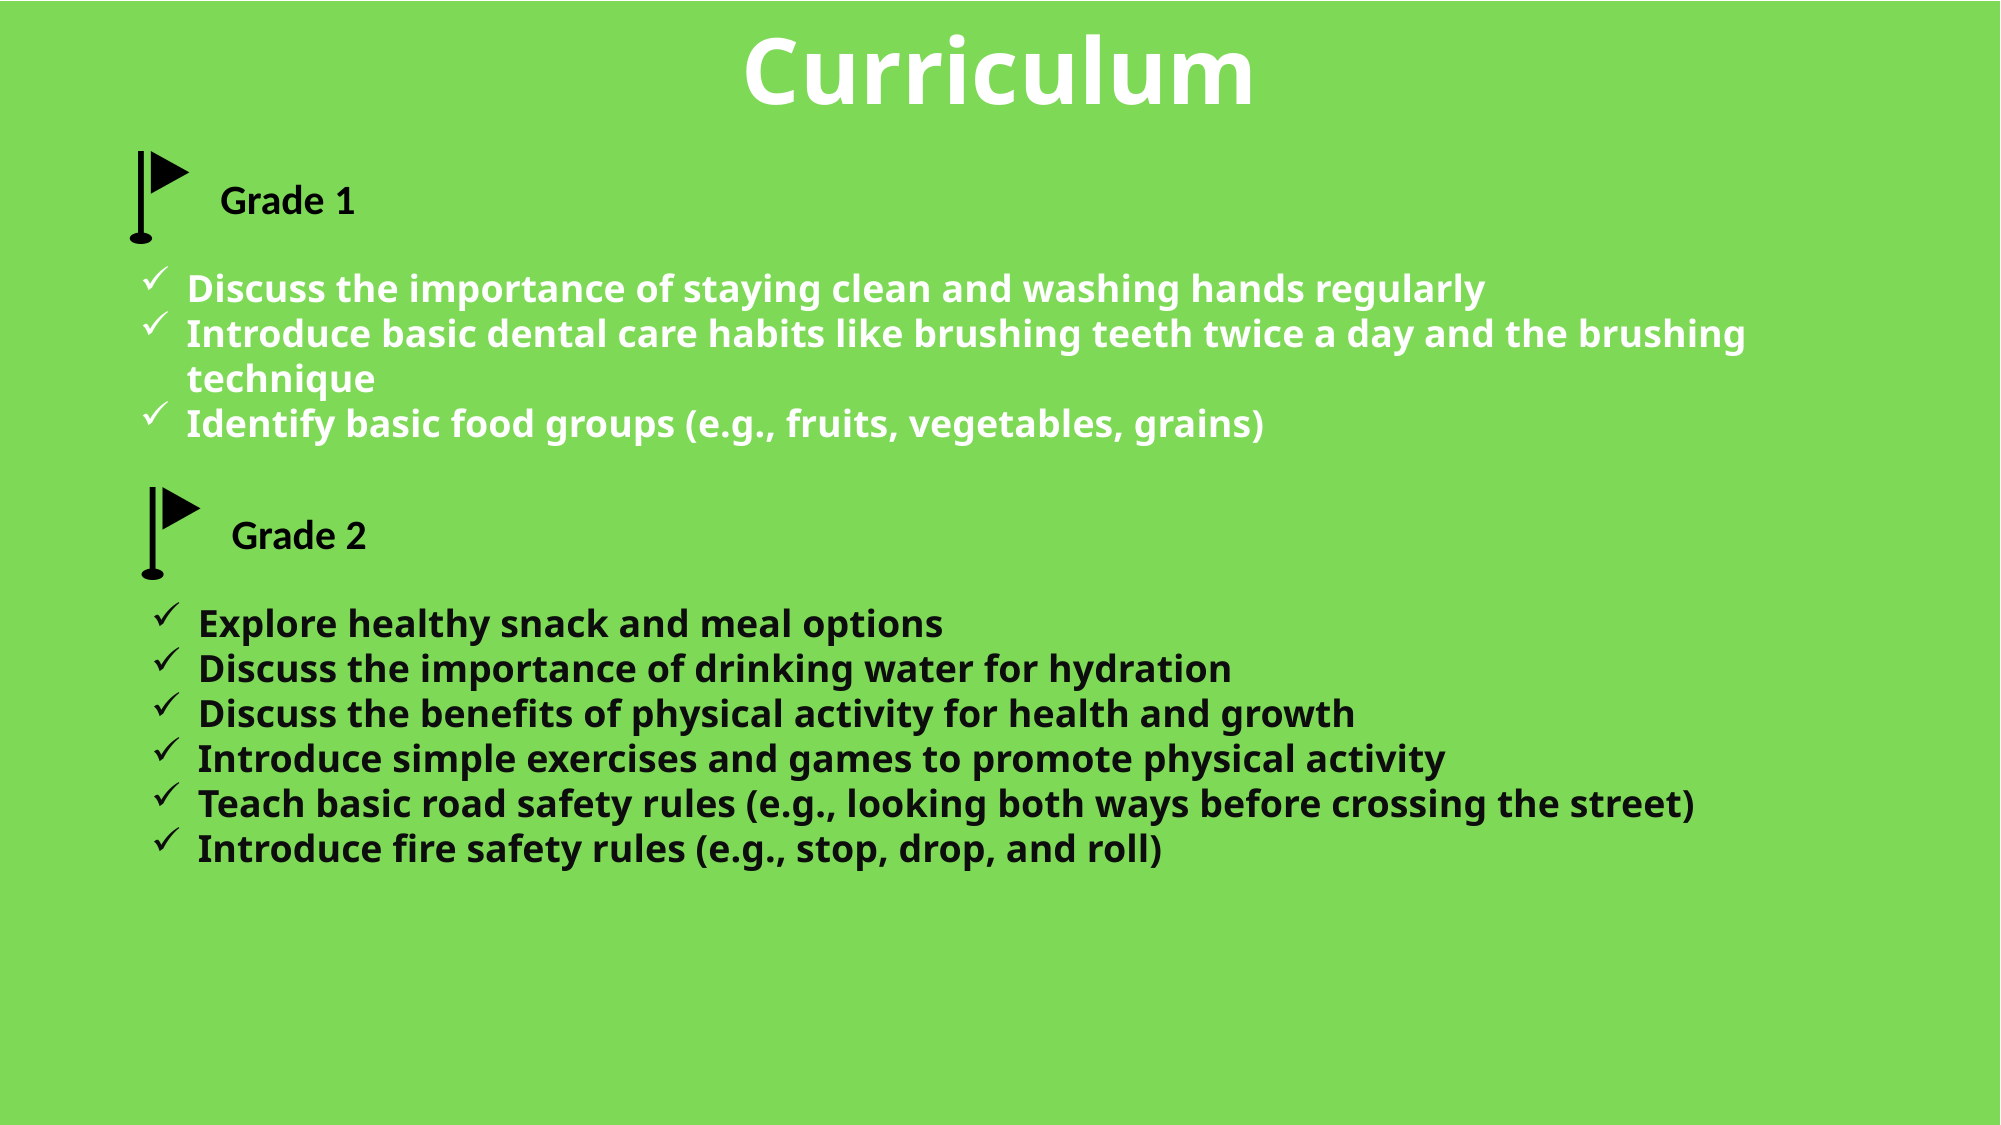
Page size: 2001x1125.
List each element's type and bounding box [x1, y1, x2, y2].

text_box [124, 487, 1946, 881]
picture [0, 1, 2000, 1125]
text_box [113, 151, 1935, 455]
